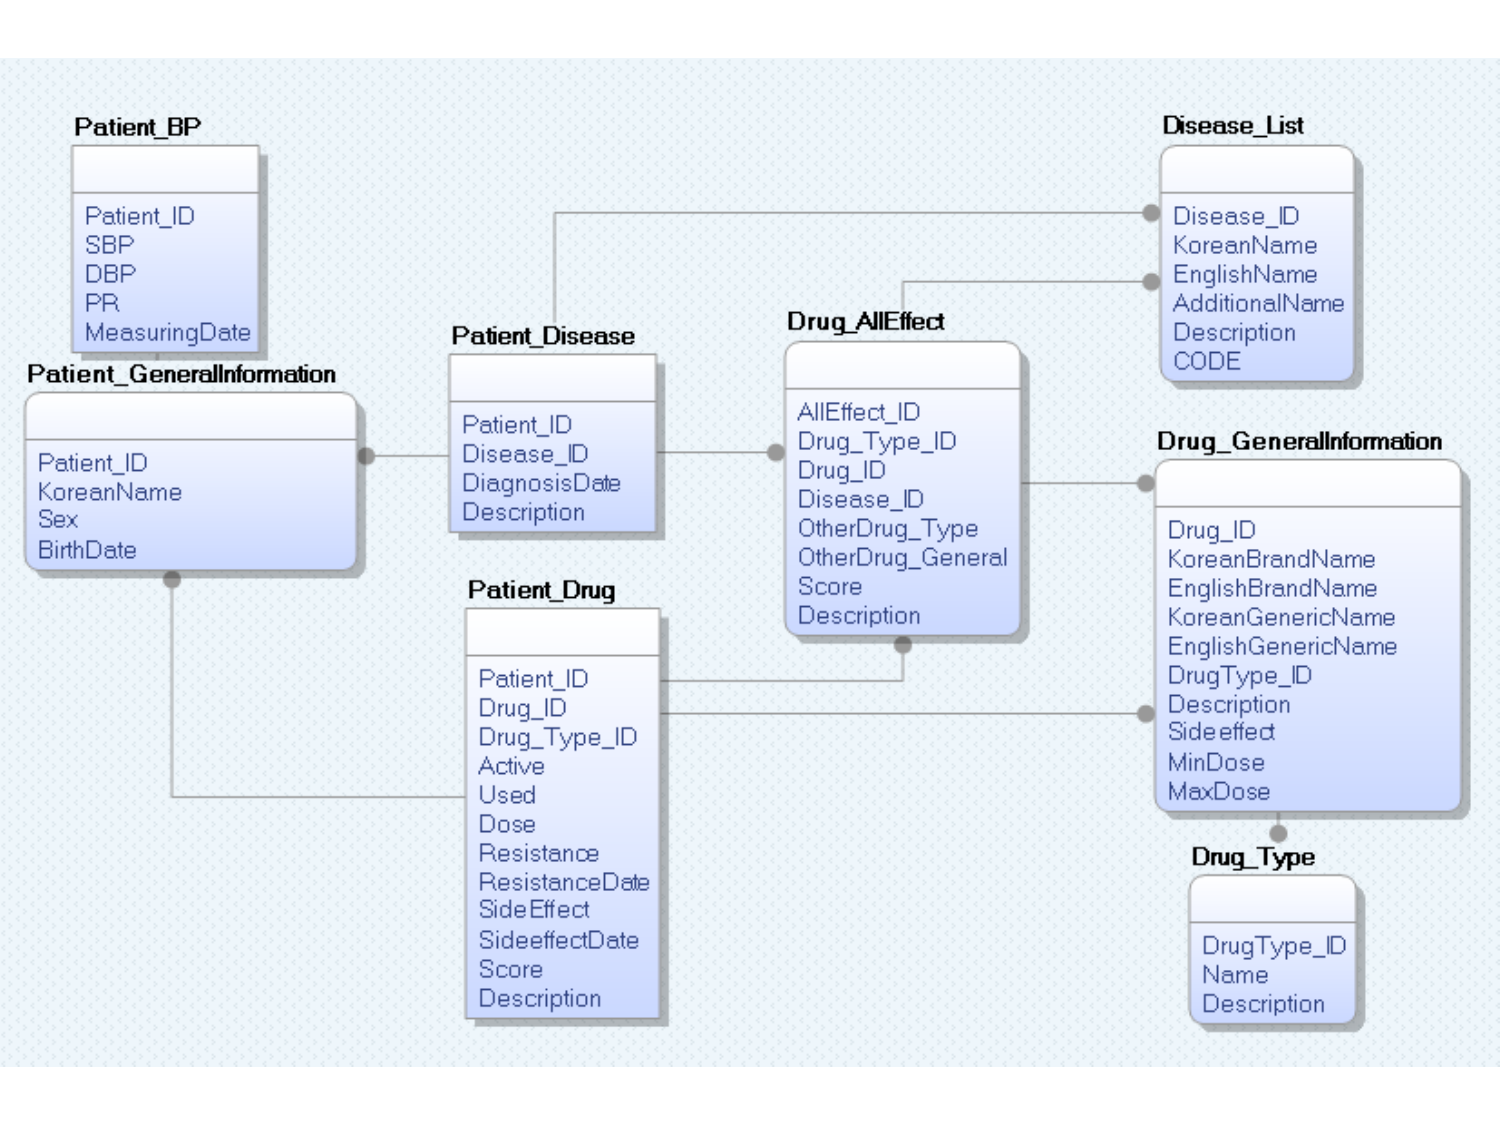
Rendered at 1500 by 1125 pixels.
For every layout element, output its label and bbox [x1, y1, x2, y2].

picture [0, 58, 1500, 1067]
